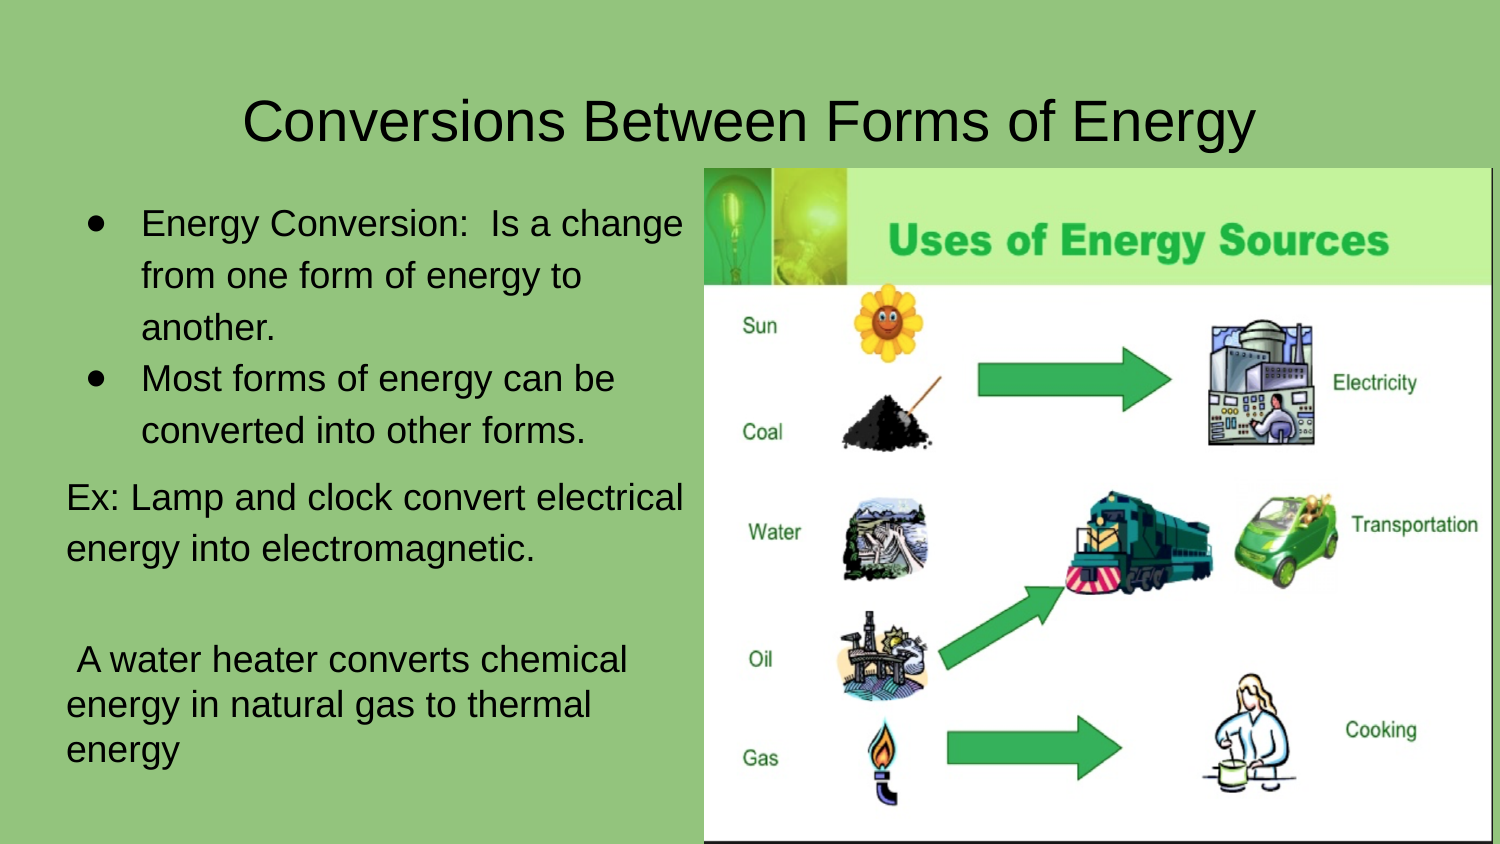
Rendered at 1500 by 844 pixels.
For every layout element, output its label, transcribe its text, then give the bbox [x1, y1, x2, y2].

picture [704, 167, 1493, 844]
subtitle Energy Conversion: Is a change from one form of energy to another. Most forms of energy can be converted into other forms. Ex: Lamp and clock convert electrical energy into electromagnetic. A water heater converts chemical energy in natural gas to thermal energy [51, 177, 699, 830]
title Conversions Between Forms of Energy [51, 38, 1449, 169]
